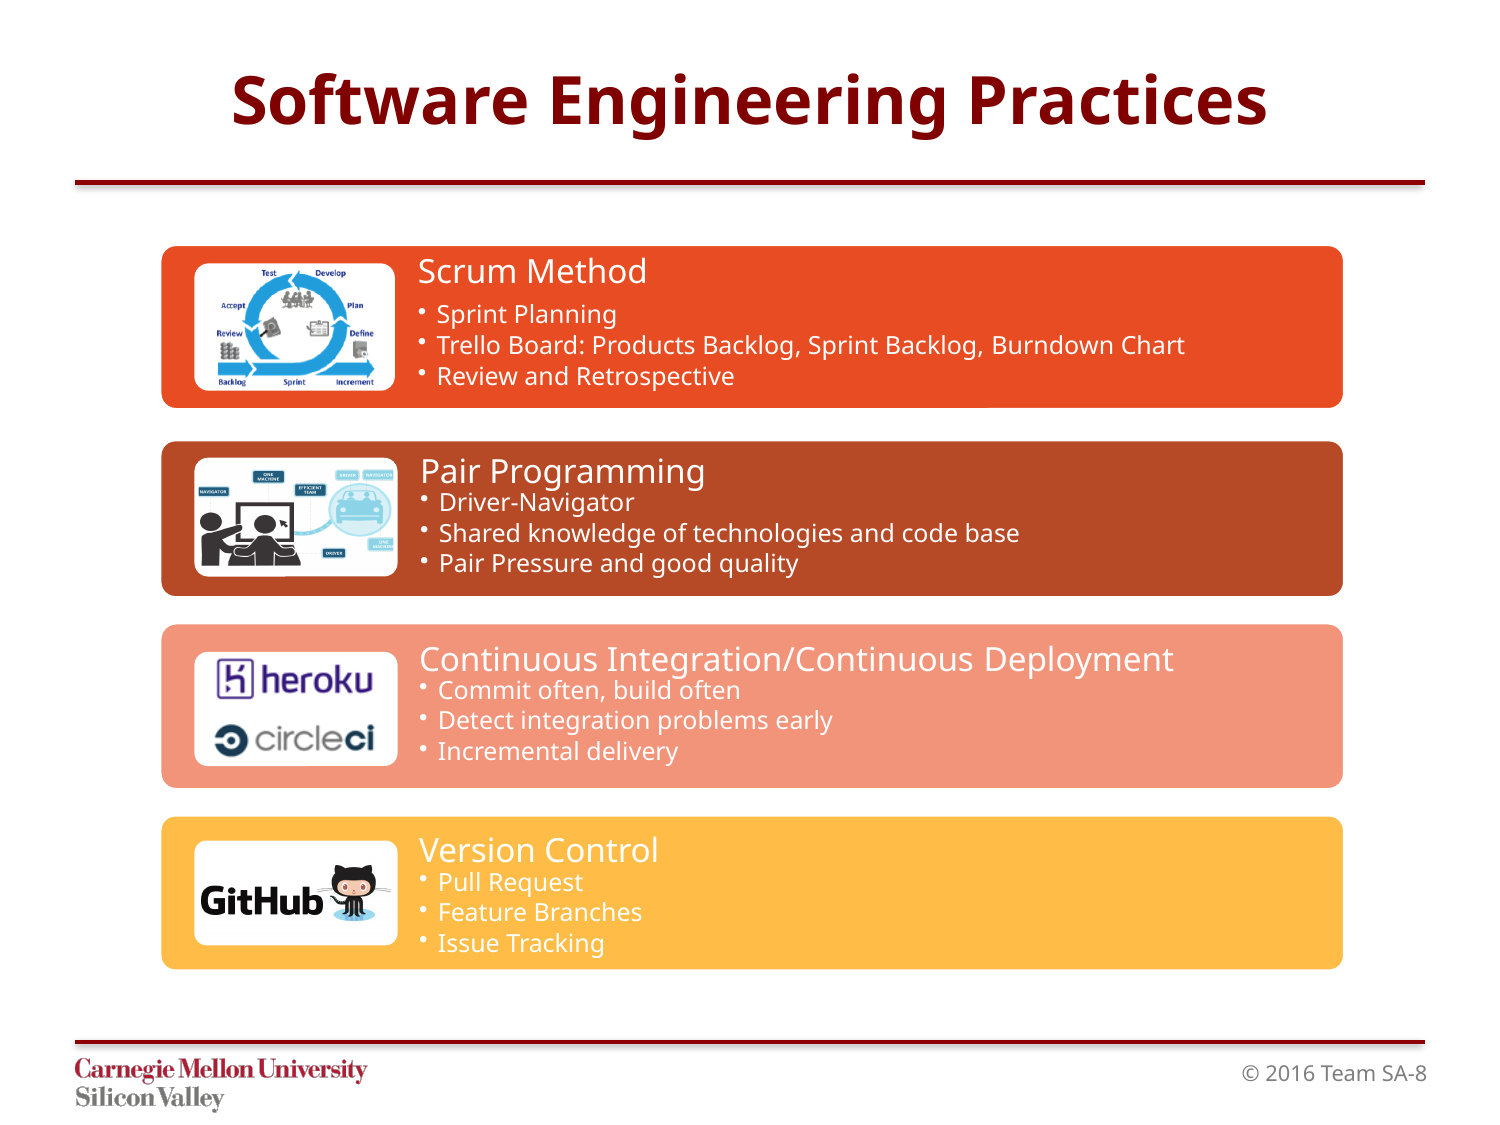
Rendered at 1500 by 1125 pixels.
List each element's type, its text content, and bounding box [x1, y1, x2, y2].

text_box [159, 622, 1346, 796]
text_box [159, 243, 1394, 411]
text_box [159, 439, 1346, 599]
picture [60, 1047, 386, 1125]
title Software Engineering Practices [75, 12, 1425, 183]
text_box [159, 814, 1346, 977]
